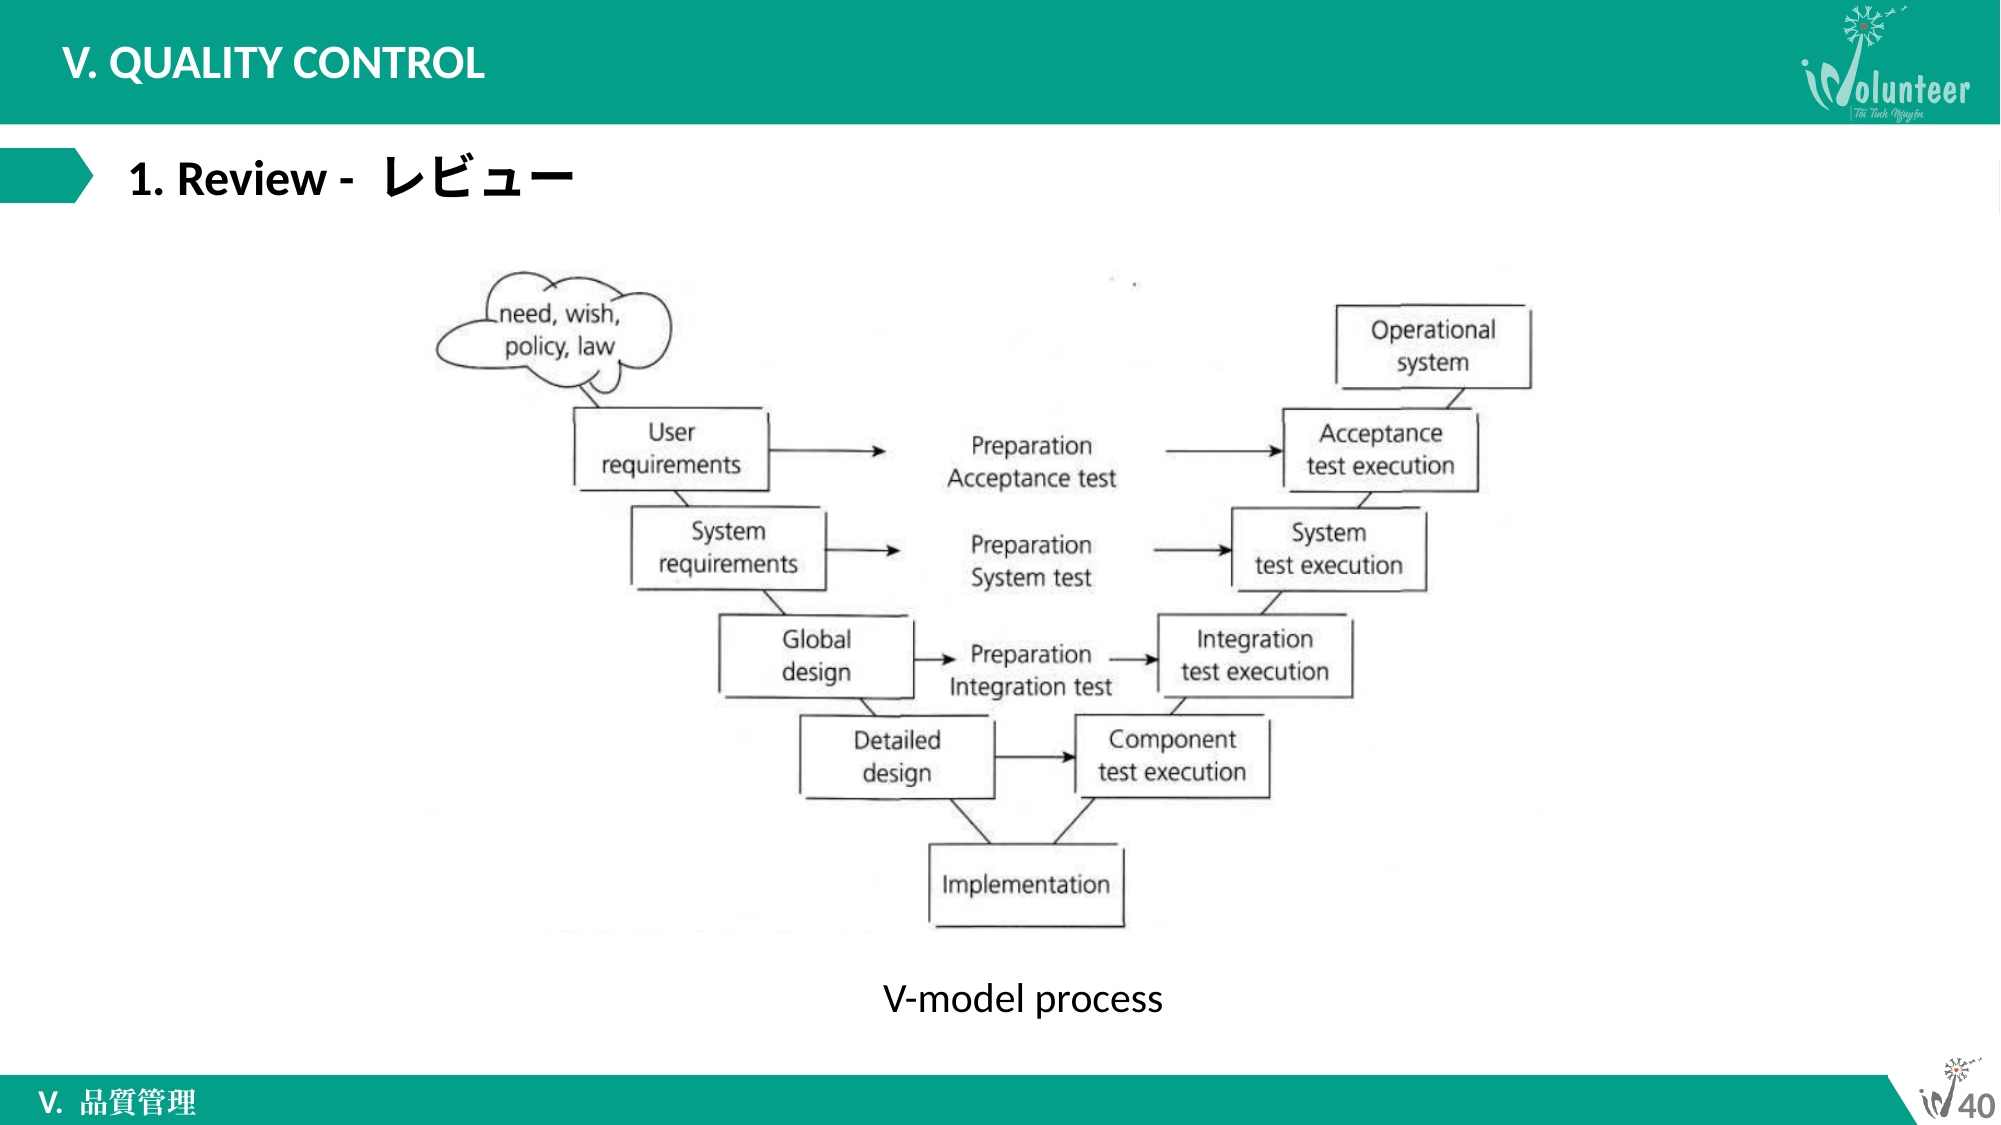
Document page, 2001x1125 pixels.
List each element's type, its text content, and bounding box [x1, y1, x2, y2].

picture [421, 259, 1566, 932]
text_box V-model process [868, 963, 1179, 1029]
text_box [0, 0, 1779, 125]
text_box 40 [1943, 1073, 2000, 1125]
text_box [0, 1074, 1919, 1125]
text_box [1779, 0, 1997, 125]
picture [1919, 1057, 1982, 1119]
text_box V. QUALITY CONTROL [47, 23, 502, 96]
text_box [0, 137, 589, 214]
